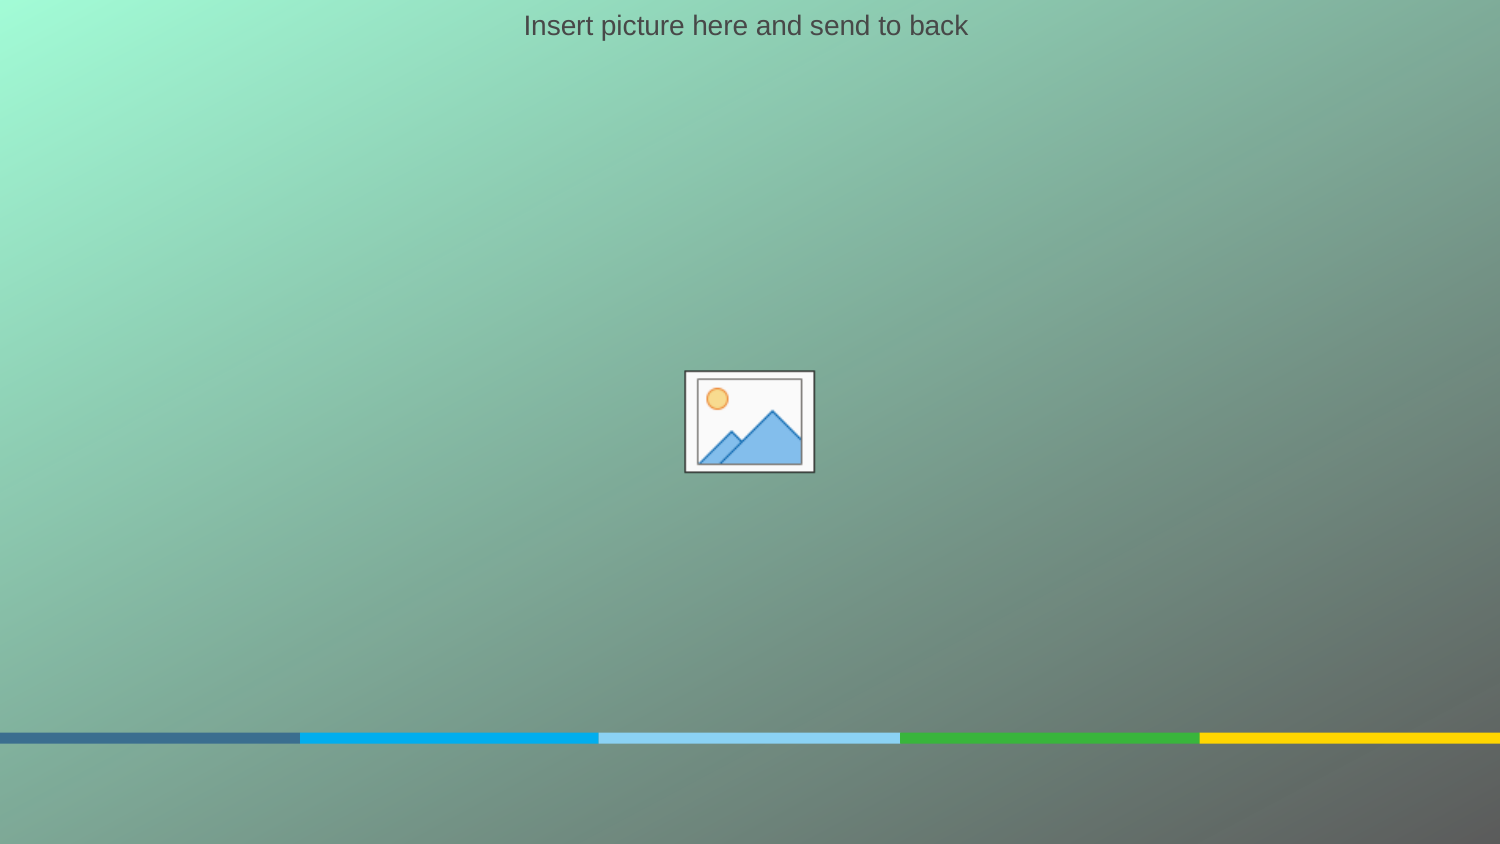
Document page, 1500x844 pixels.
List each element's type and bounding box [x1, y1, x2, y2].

picture [0, 0, 1500, 732]
picture [0, 744, 1500, 844]
text_box [0, 732, 1500, 744]
